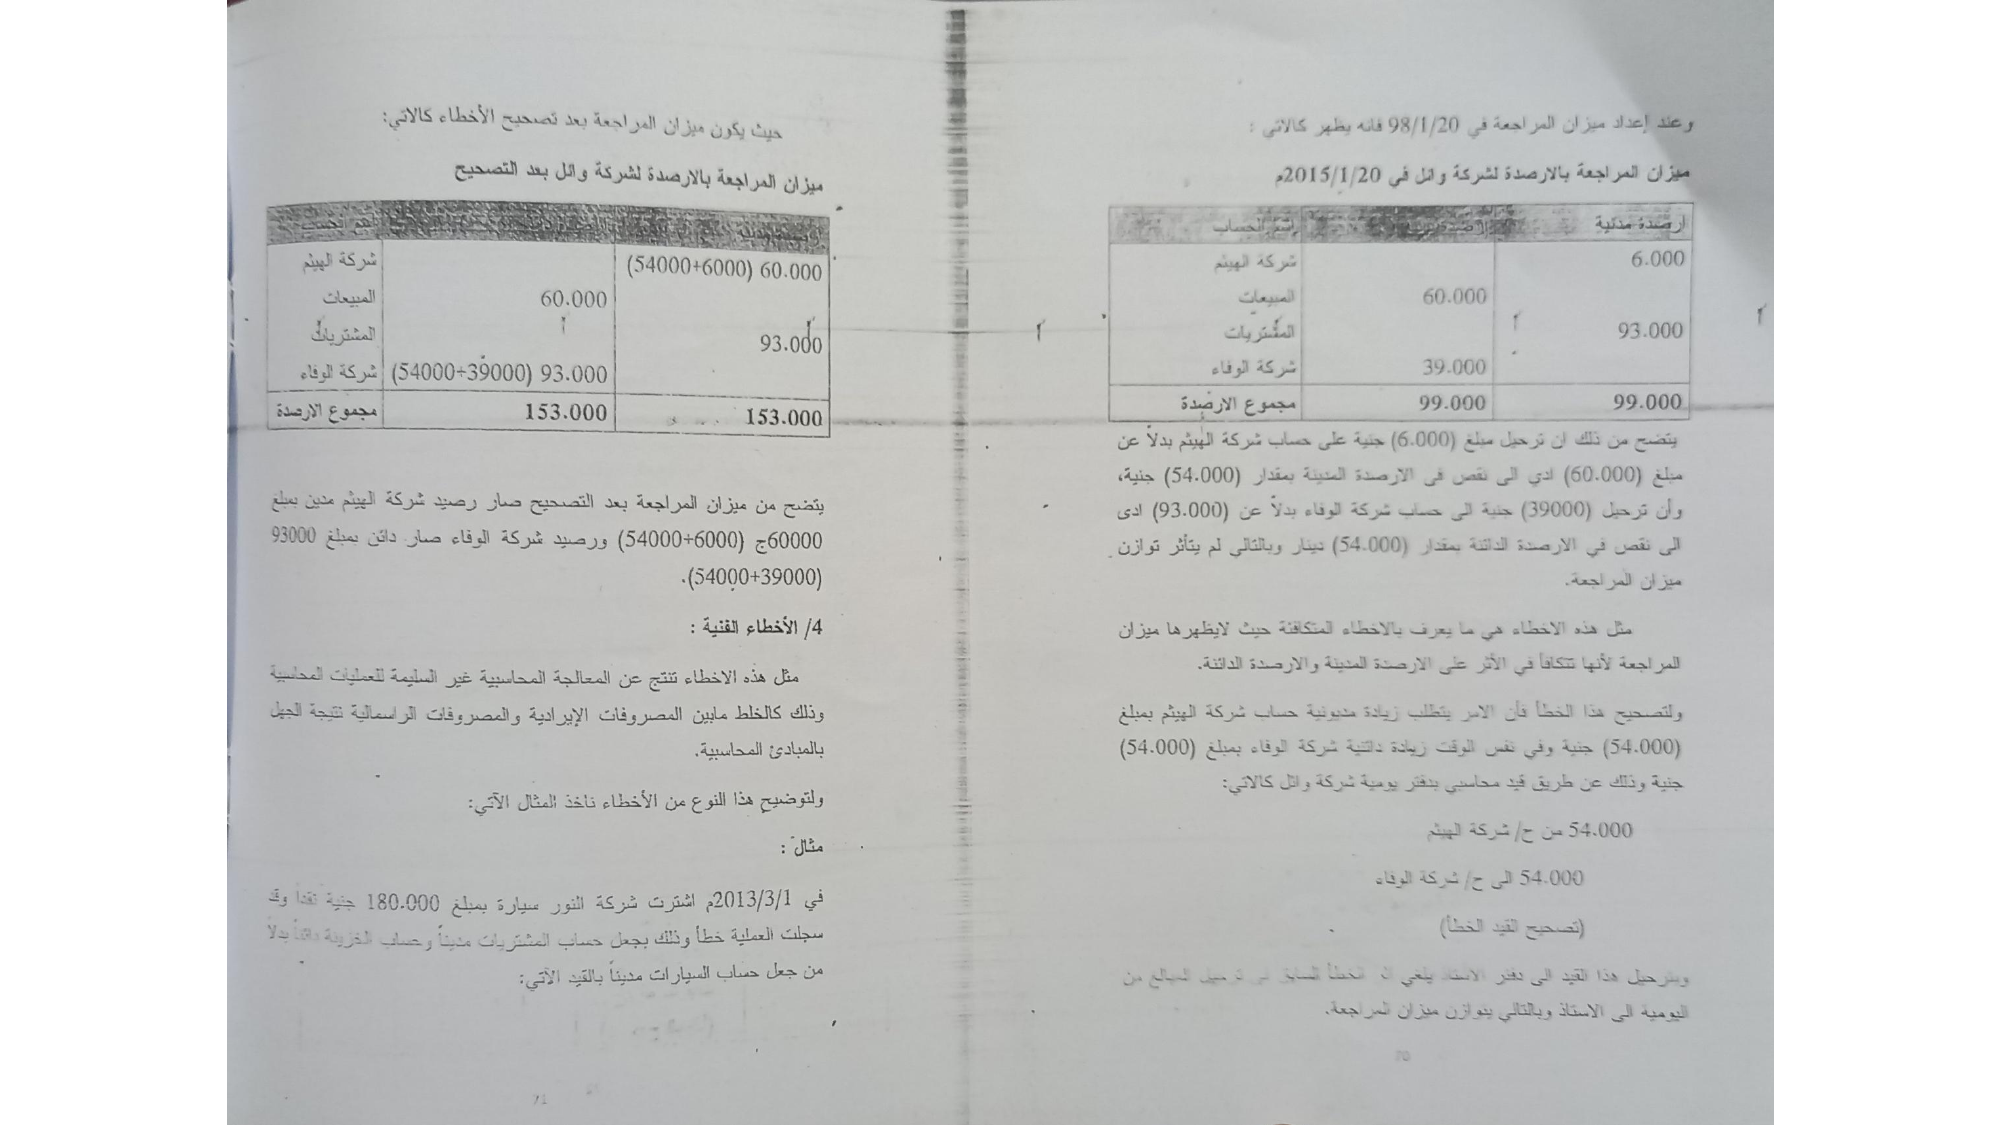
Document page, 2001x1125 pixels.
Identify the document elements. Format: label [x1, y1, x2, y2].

picture [226, 0, 1774, 1125]
